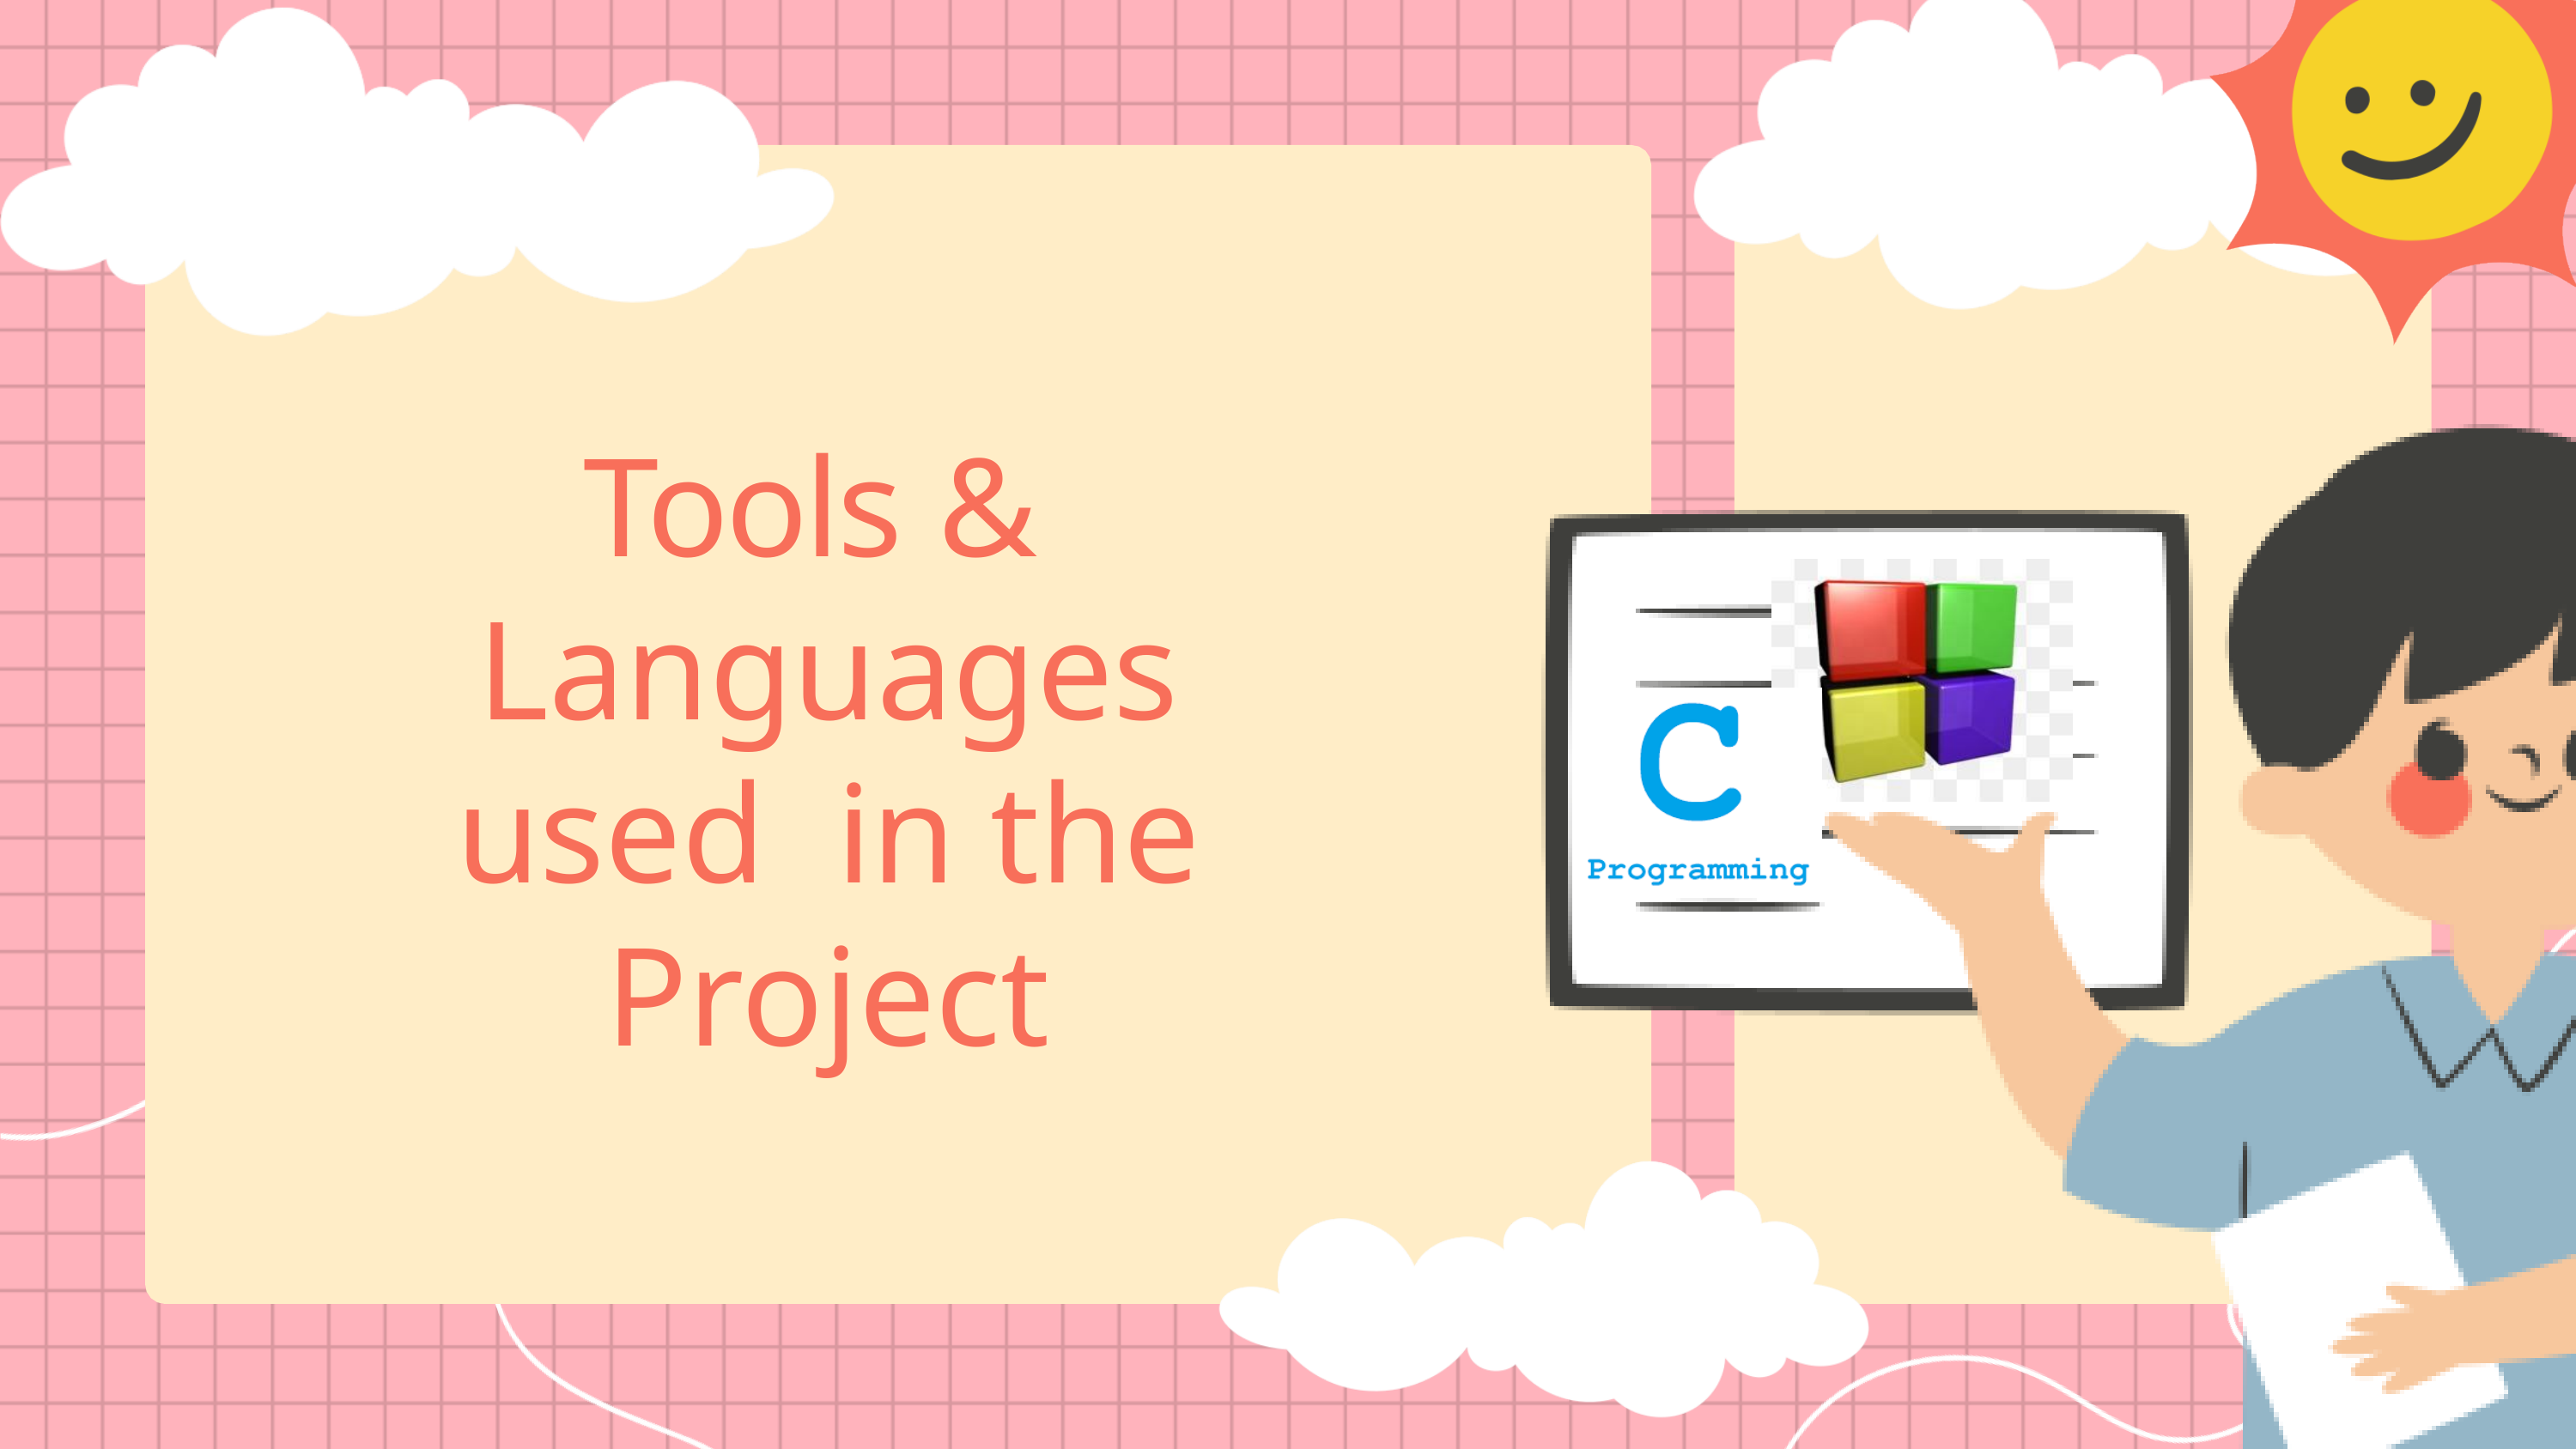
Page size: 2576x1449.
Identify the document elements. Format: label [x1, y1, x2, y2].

text_box [0, 0, 2576, 1449]
text_box [1574, 559, 2074, 898]
